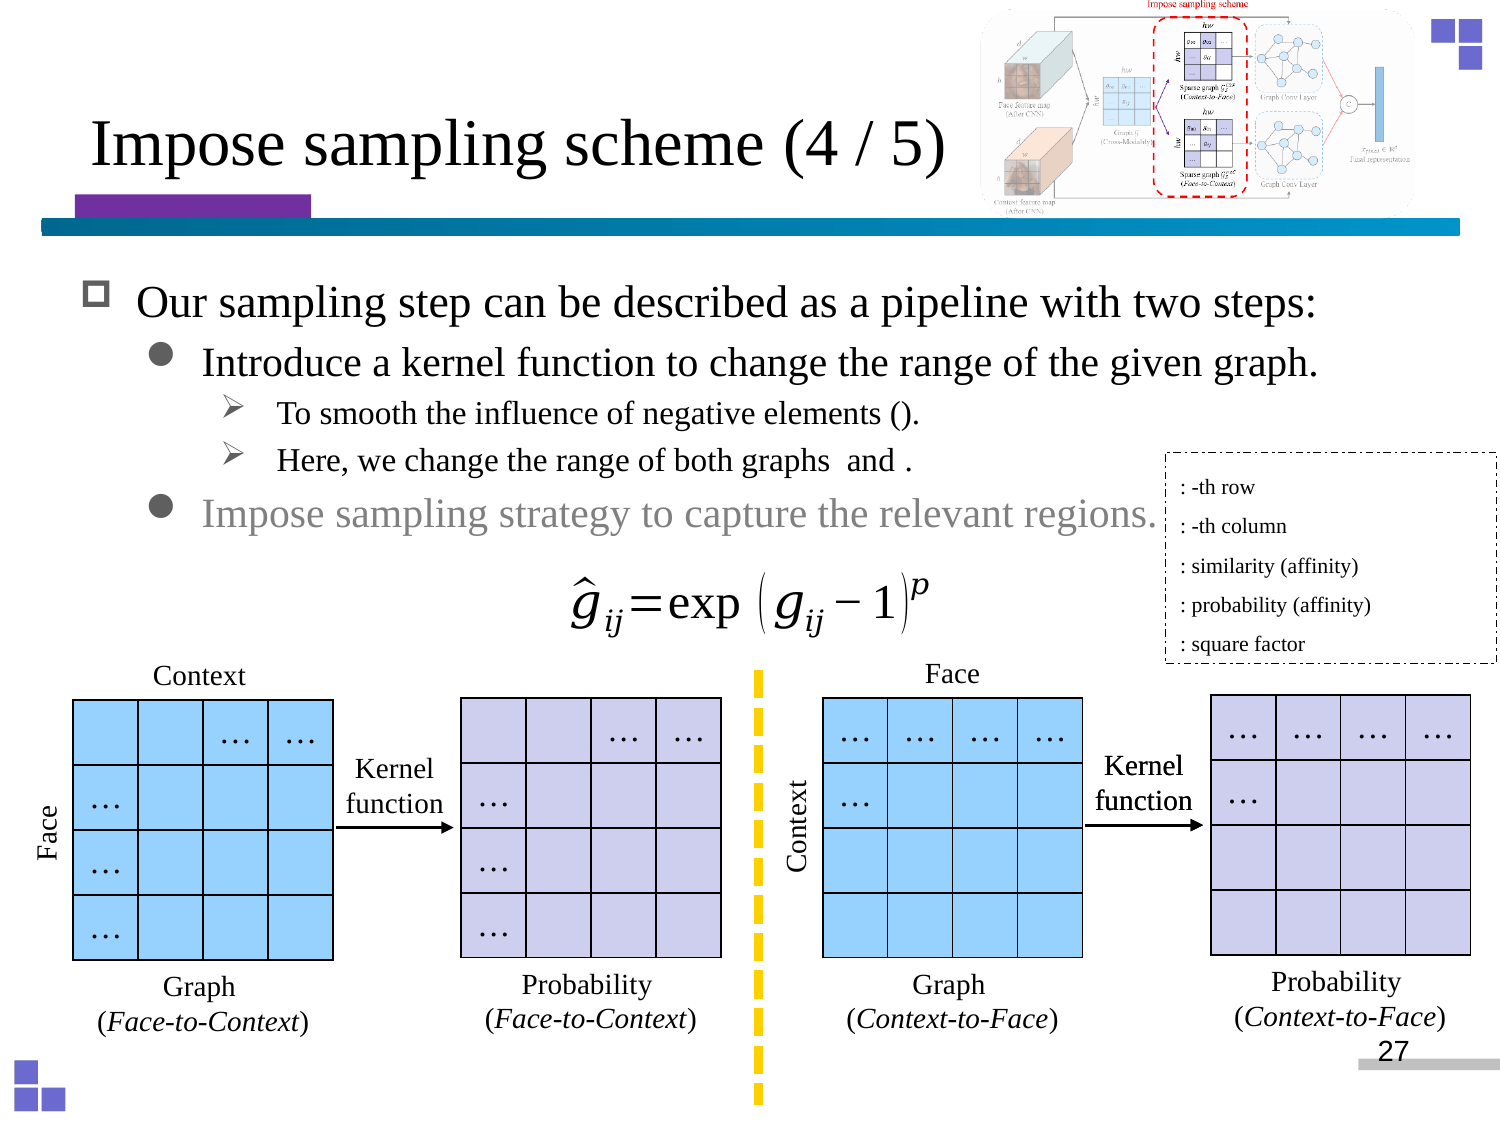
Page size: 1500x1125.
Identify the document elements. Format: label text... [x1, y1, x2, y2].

text_box Face [20, 705, 70, 954]
text_box Face [815, 646, 1090, 697]
slide_number 27 [1074, 1024, 1425, 1103]
text_box Kernel function [334, 741, 464, 827]
text_box Context [65, 649, 341, 699]
title Impose sampling scheme (4 / 5) [75, 45, 1425, 233]
text_box Context [769, 703, 820, 952]
text_box Kernel function [1083, 739, 1213, 824]
picture [976, 0, 1420, 218]
